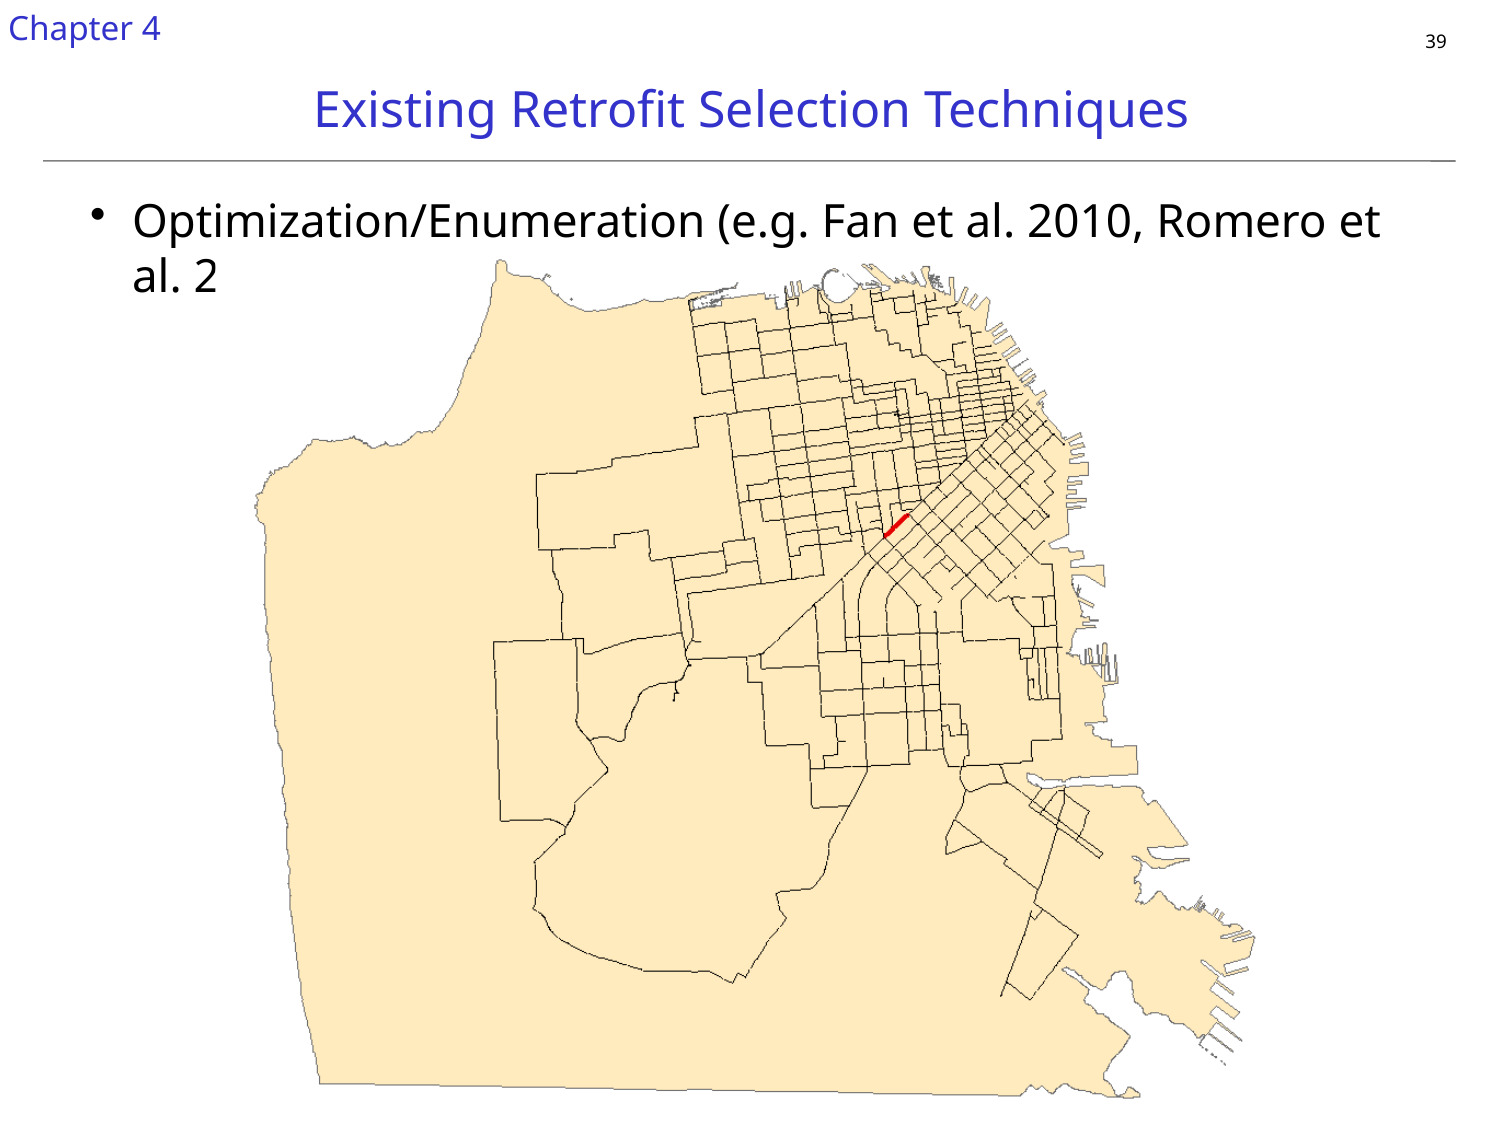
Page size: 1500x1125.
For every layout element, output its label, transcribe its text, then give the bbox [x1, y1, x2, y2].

title Existing Retrofit Selection Techniques [76, 66, 1428, 150]
list Optimization/Enumeration (e.g. Fan et al. 2010, Romero et al. 2016) [74, 184, 1426, 1071]
picture [214, 254, 1285, 1125]
text_box Chapter 4 [0, 0, 176, 55]
